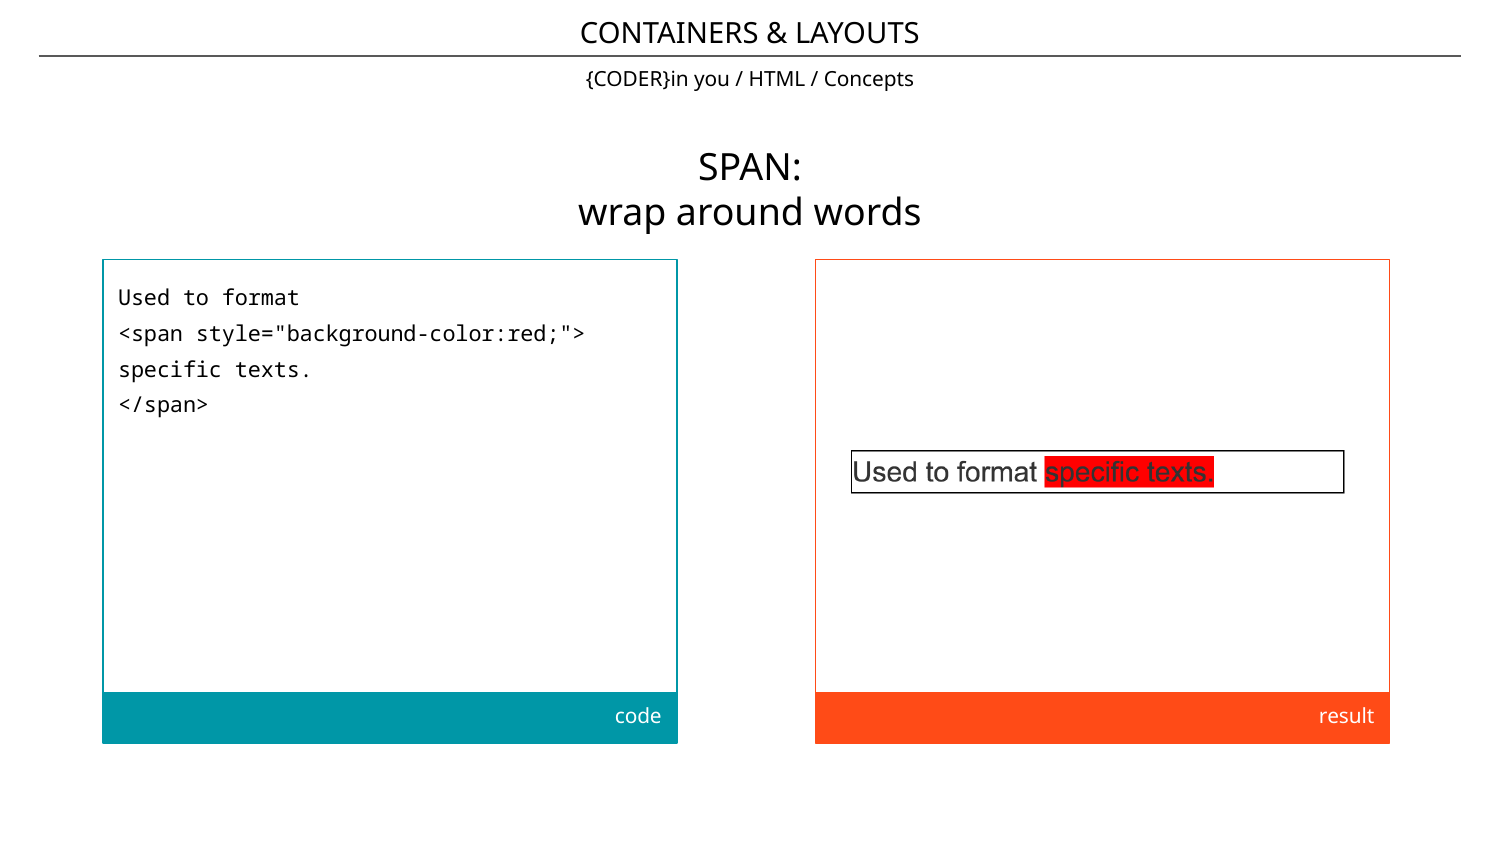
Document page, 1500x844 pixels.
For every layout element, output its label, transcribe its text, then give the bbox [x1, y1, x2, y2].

text_box SPAN: wrap around words [463, 152, 1037, 223]
title {CODER}in you / HTML / Concepts [475, 65, 1025, 106]
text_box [815, 259, 1390, 744]
text_box CONTAINERS & LAYOUTS [475, 0, 1025, 55]
picture [845, 443, 1351, 501]
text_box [102, 259, 678, 744]
